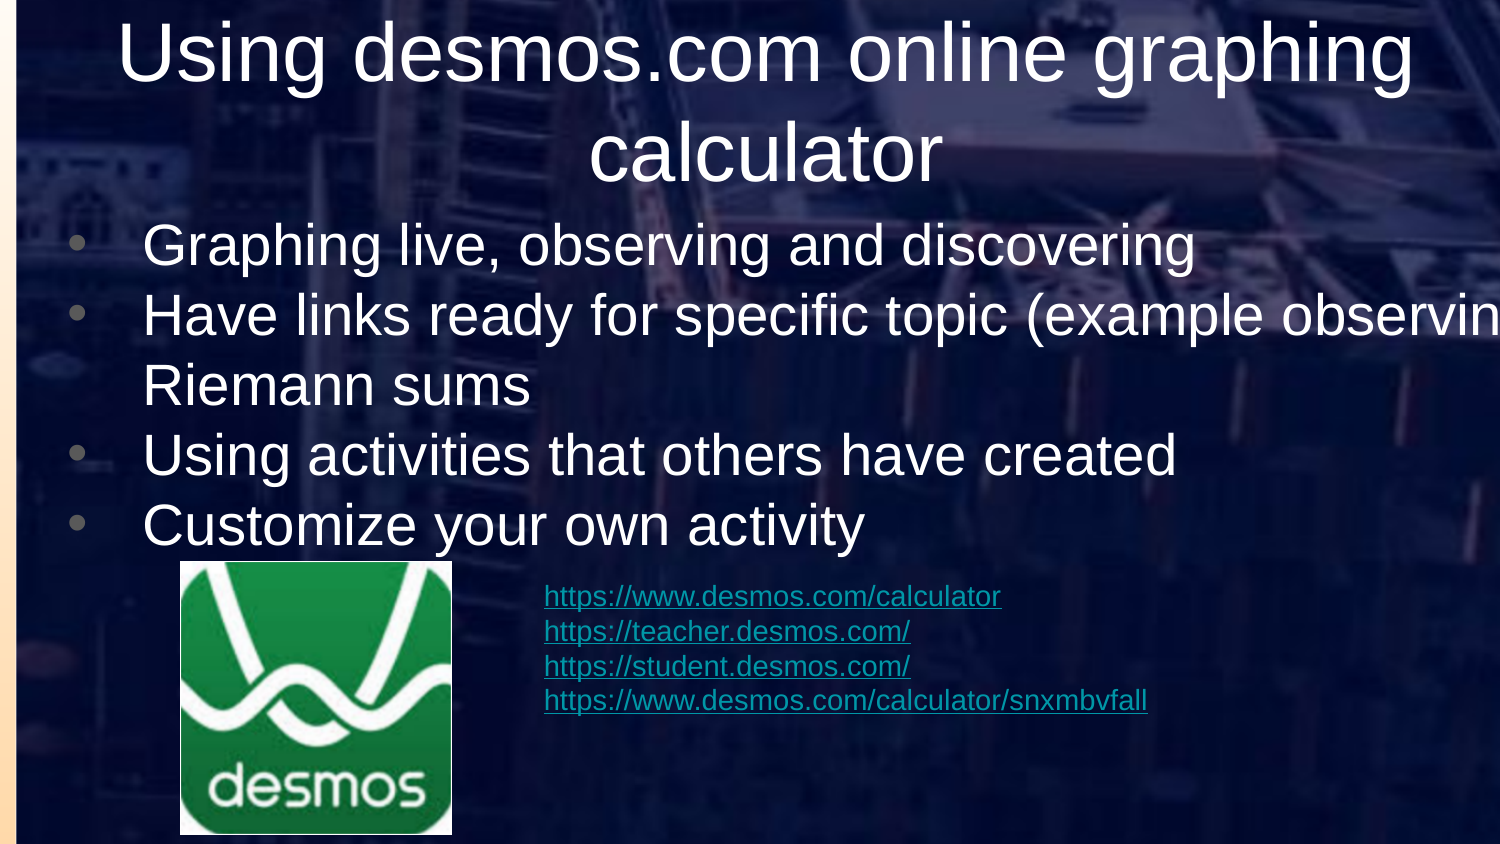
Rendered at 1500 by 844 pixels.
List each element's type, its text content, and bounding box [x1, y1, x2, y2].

picture [15, 0, 1500, 844]
text_box https://www.desmos.com/calculator https://teacher.desmos.com/ https://student.desmos.com/ https://www.desmos.com/calculator/snxmbvfall [528, 569, 1166, 794]
title Using desmos.com online graphing calculator [67, 53, 1466, 192]
subtitle Graphing live, observing and discovering Have links ready for specific topic (example observing Riemann sums Using activities that others have created Customize your own activity [52, 192, 1500, 544]
